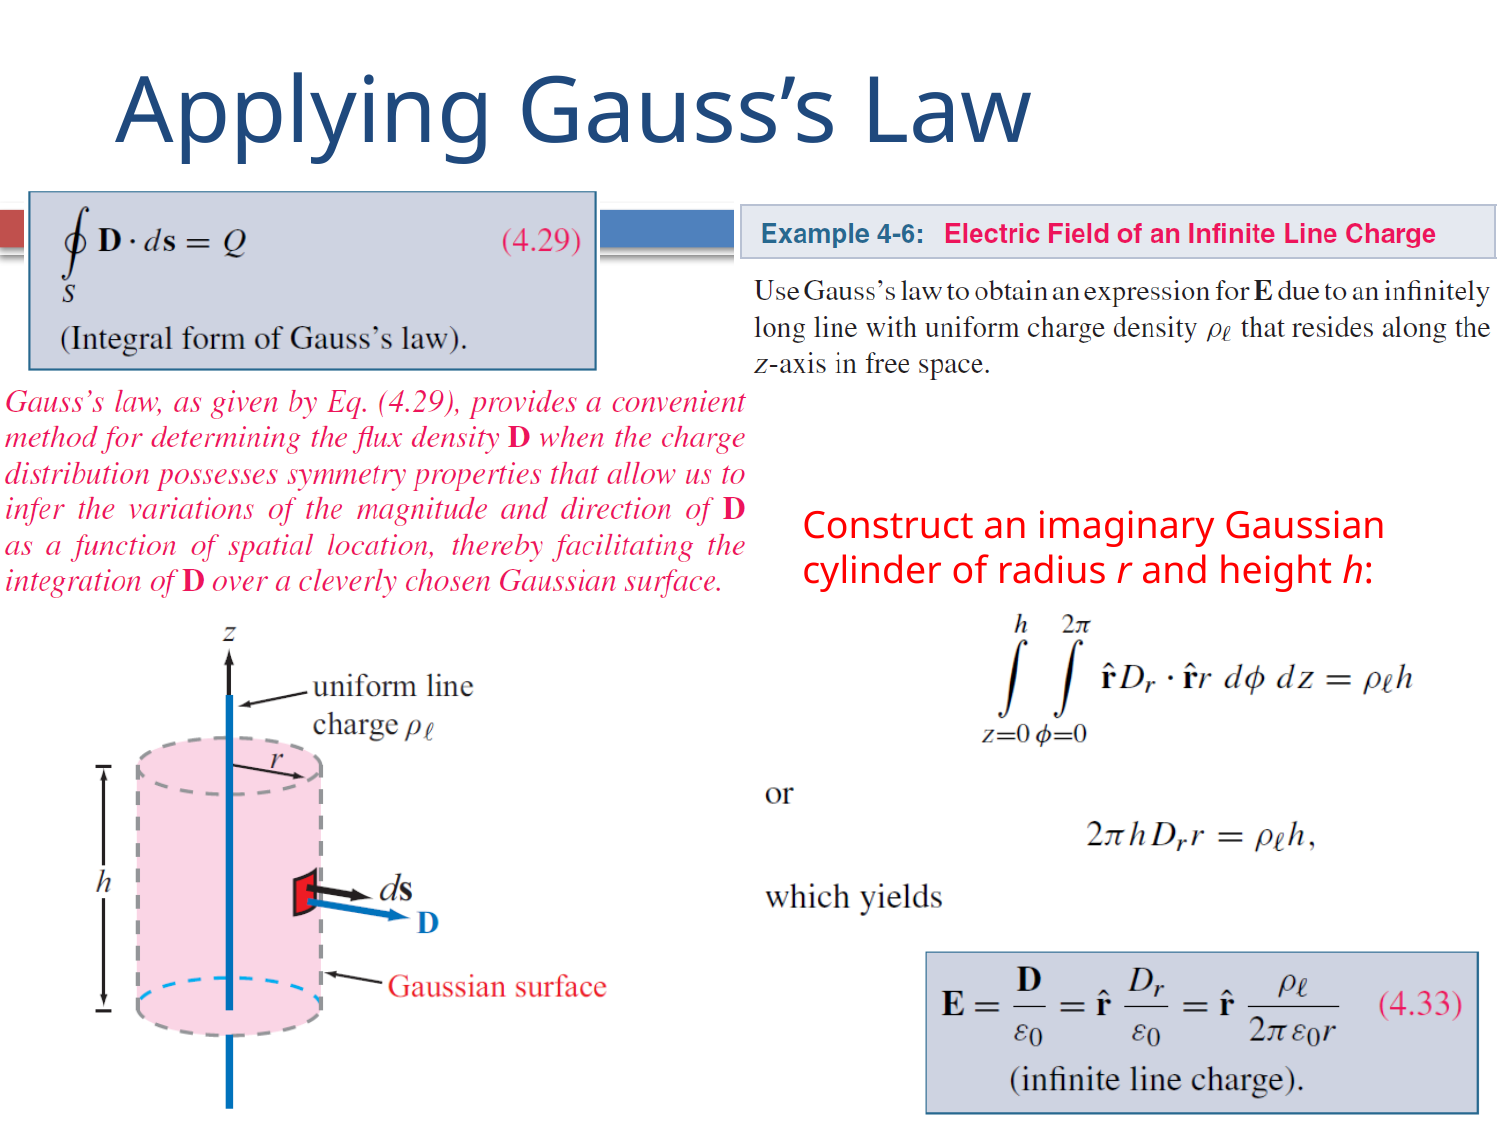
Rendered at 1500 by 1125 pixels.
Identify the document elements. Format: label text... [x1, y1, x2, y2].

picture [84, 621, 613, 1113]
picture [24, 187, 601, 376]
picture [734, 199, 1500, 388]
picture [749, 598, 1486, 1125]
title Applying Gauss’s Law [100, 24, 1438, 188]
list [0, 382, 751, 607]
text_box Construct an imaginary Gaussian cylinder of radius r and height h: [787, 493, 1463, 597]
